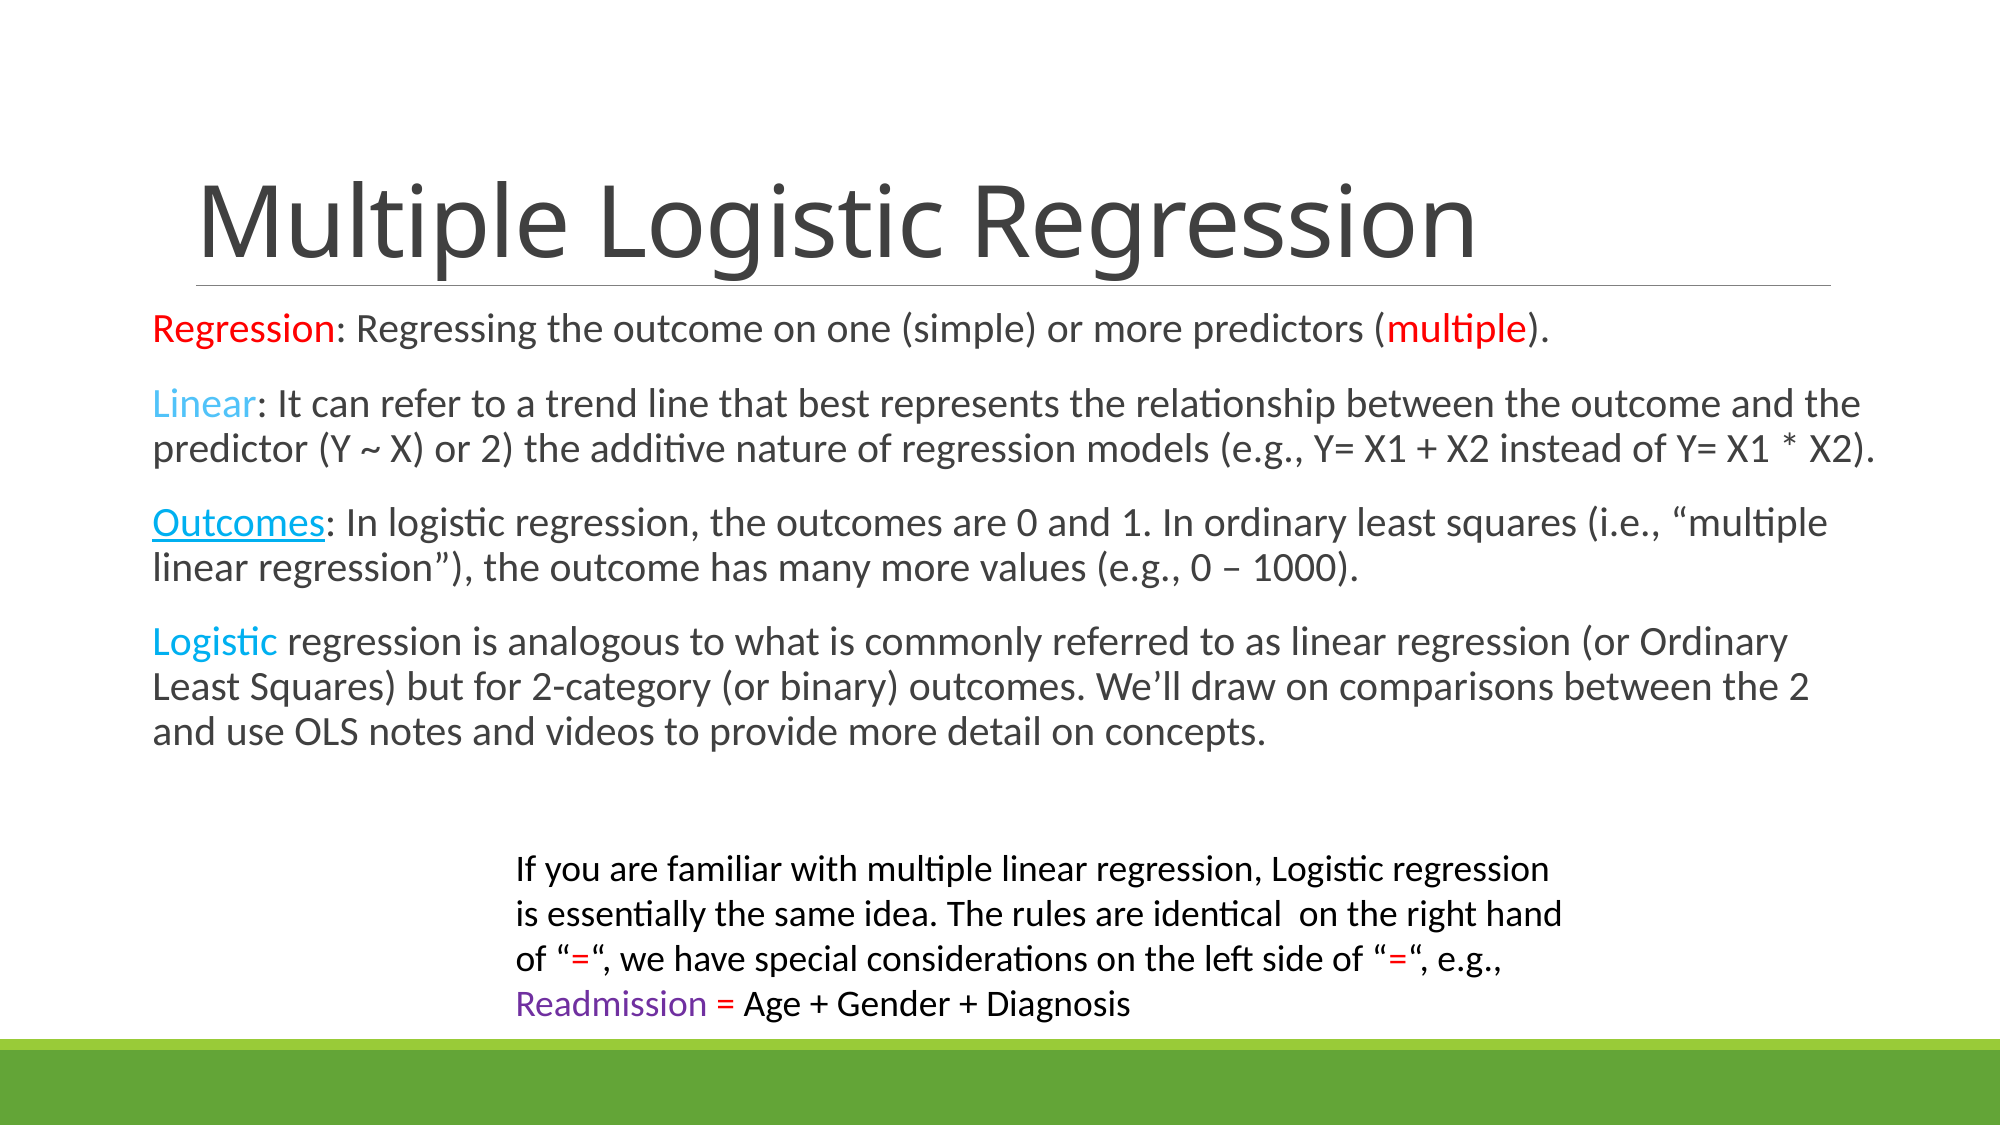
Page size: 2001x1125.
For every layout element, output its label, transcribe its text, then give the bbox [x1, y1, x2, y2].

text_box If you are familiar with multiple linear regression, Logistic regression is essentially the same idea. The rules are identical on the right hand of “=“, we have special considerations on the left side of “=“, e.g., Readmission = Age + Gender + Diagnosis [500, 836, 1595, 1032]
title Multiple Logistic Regression [180, 47, 1830, 285]
list Regression: Regressing the outcome on one (simple) or more predictors (multiple). Linear: It can refer to a trend line that best represents the relationship between the outcome and the predictor (Y ~ X) or 2) the additive nature of regression models (e.g., Y= X1 + X2 instead of Y= X1 * X2). Outcomes: In logistic regression, the outcomes are 0 and 1. In ordinary least squares (i.e., “multiple linear regression”), the outcome has many more values (e.g., 0 – 1000). Logistic regression is analogous to what is commonly referred to as linear regression (or Ordinary Least Squares) but for 2-category (or binary) outcomes. We’ll draw on comparisons between the 2 and use OLS notes and videos to provide more detail on concepts. [137, 299, 1882, 1096]
